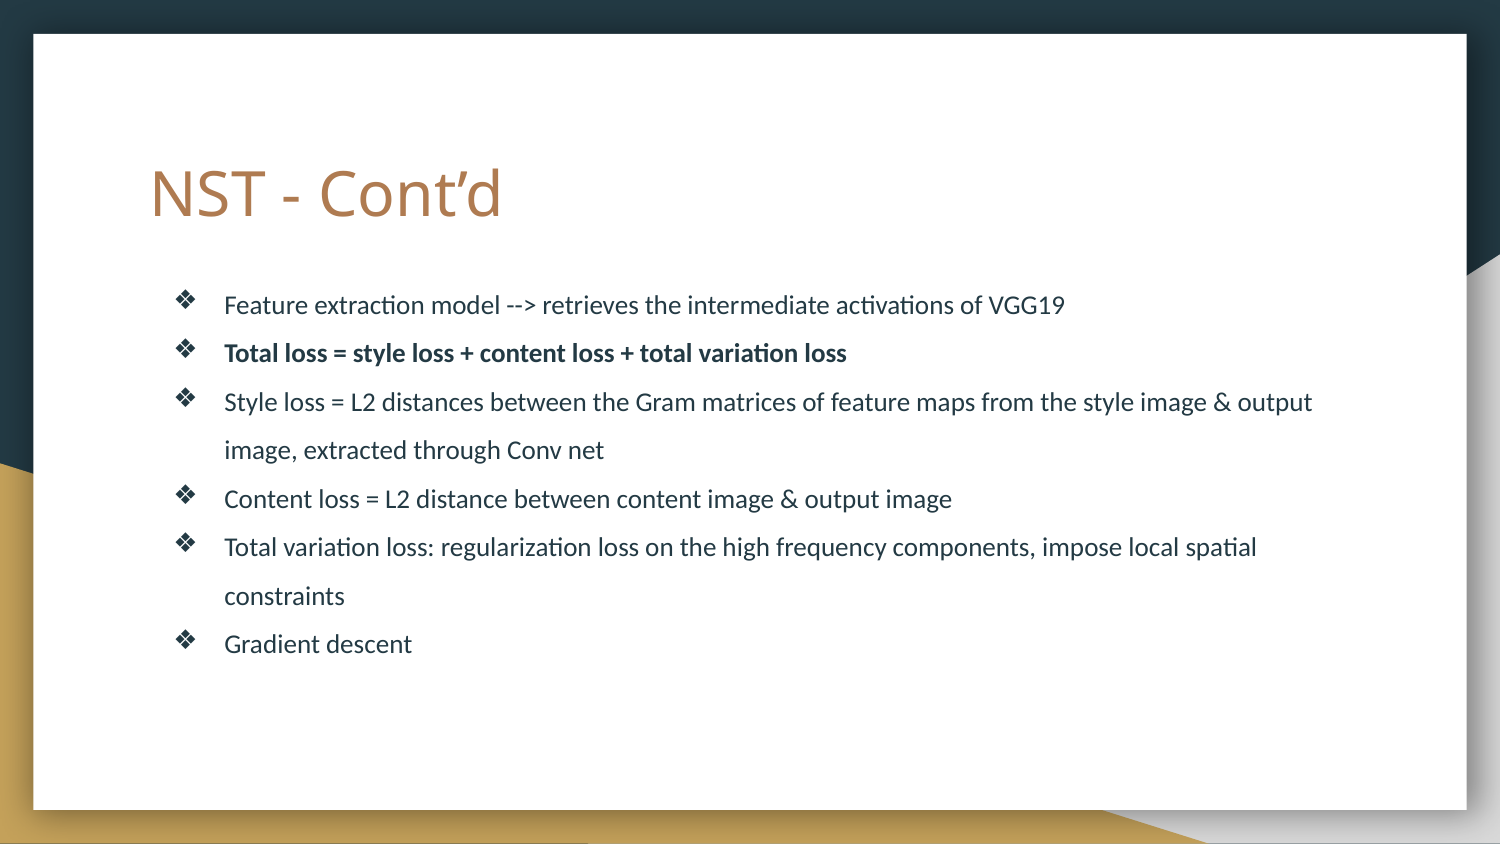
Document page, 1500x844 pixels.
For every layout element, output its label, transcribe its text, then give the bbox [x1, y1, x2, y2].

title NST - Cont’d [134, 138, 1366, 256]
list Feature extraction model --> retrieves the intermediate activations of VGG19 Total loss = style loss + content loss + total variation loss Style loss = L2 distances between the Gram matrices of feature maps from the style image & output image, extracted through Conv net Content loss = L2 distance between content image & output image Total variation loss: regularization loss on the high frequency components, impose local spatial constraints Gradient descent [134, 256, 1366, 729]
